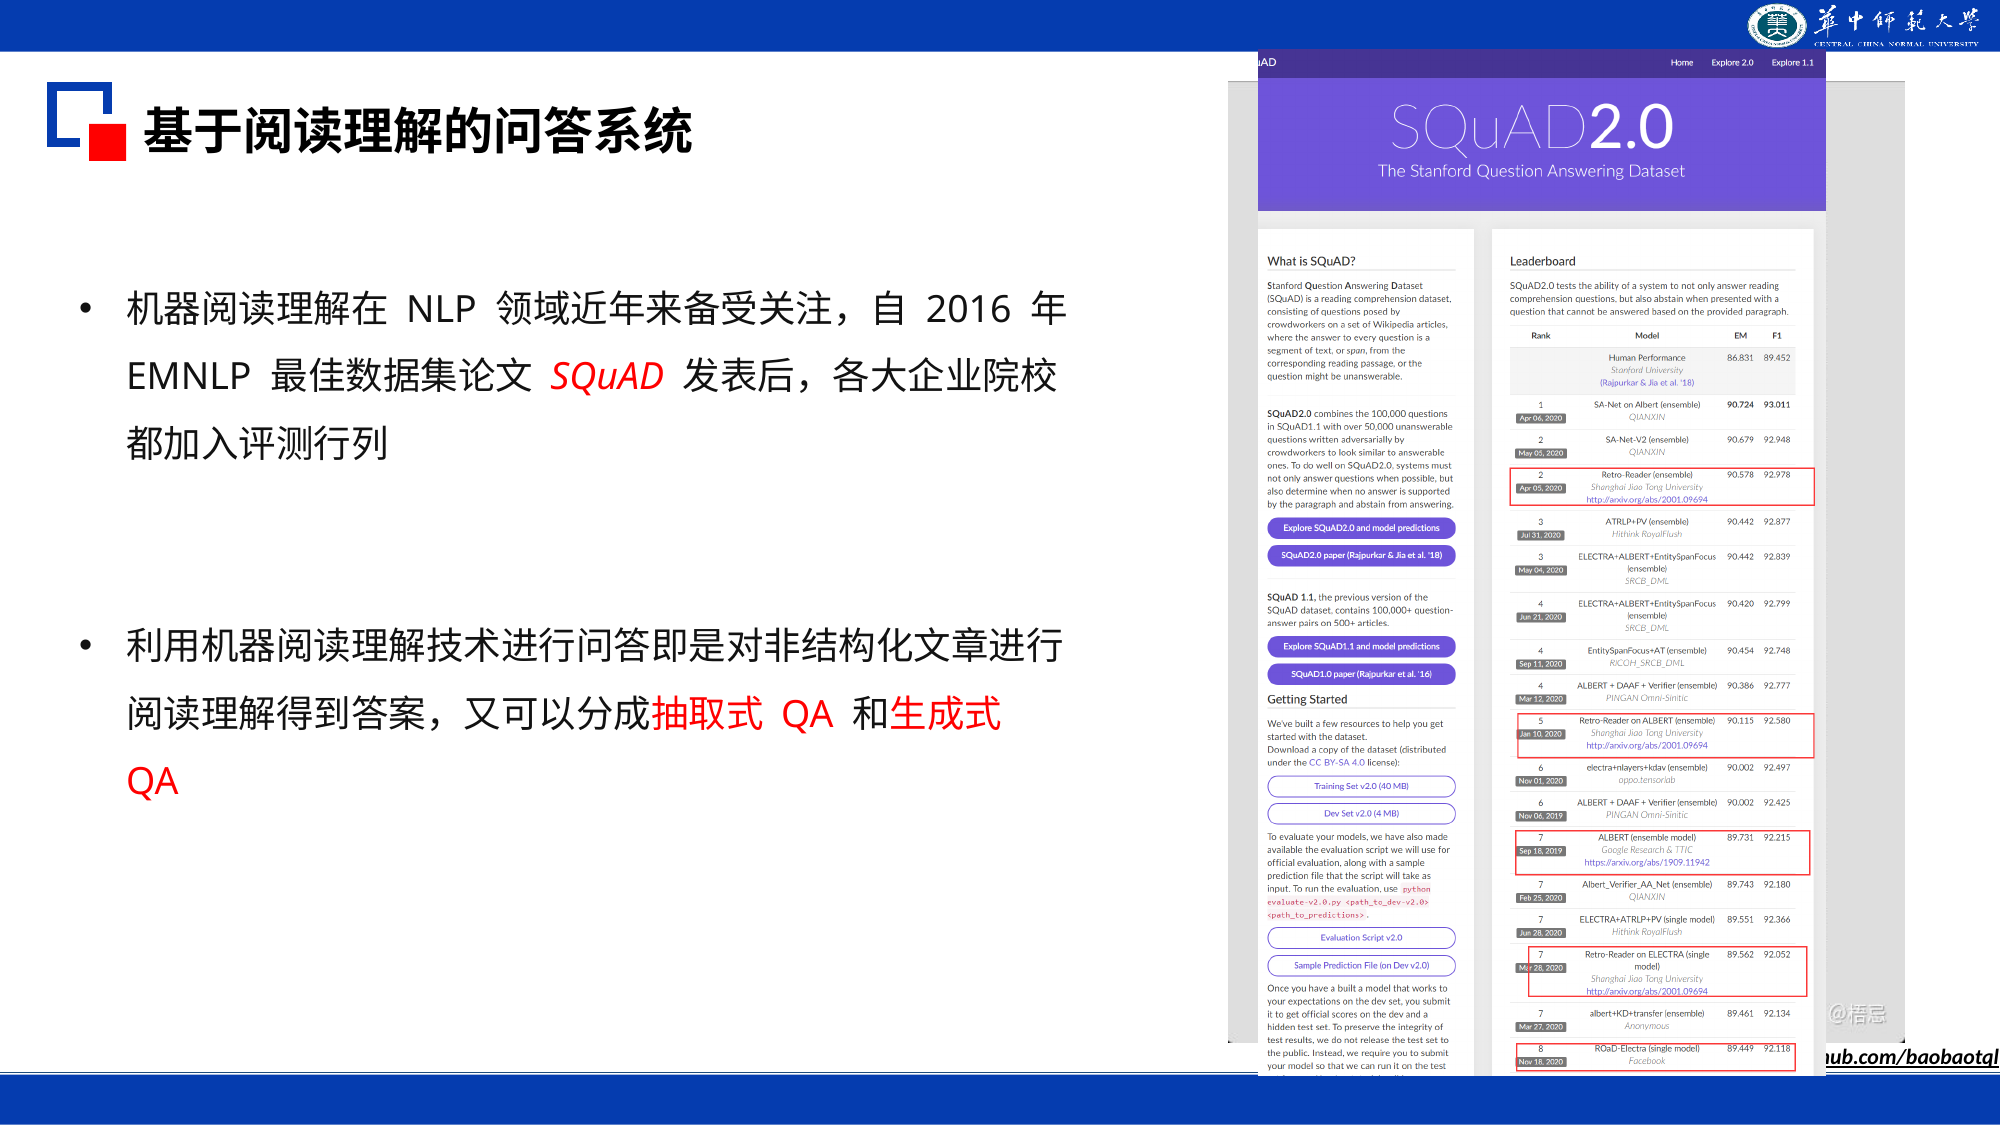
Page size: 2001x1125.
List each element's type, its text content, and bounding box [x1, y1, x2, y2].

text_box 机器阅读理解在 NLP 领域近年来备受关注，自 2016 年 EMNLP 最佳数据集论文 SQuAD 发表后，各大企业院校都加入评测行列 利用机器阅读理解技术进行问答即是对非结构化文章进行阅读理解得到答案，又可以分成抽取式 QA 和生成式 QA [64, 254, 1086, 810]
picture [1228, 2, 1981, 1077]
text_box 基于阅读理解的问答系统 [117, 91, 720, 167]
